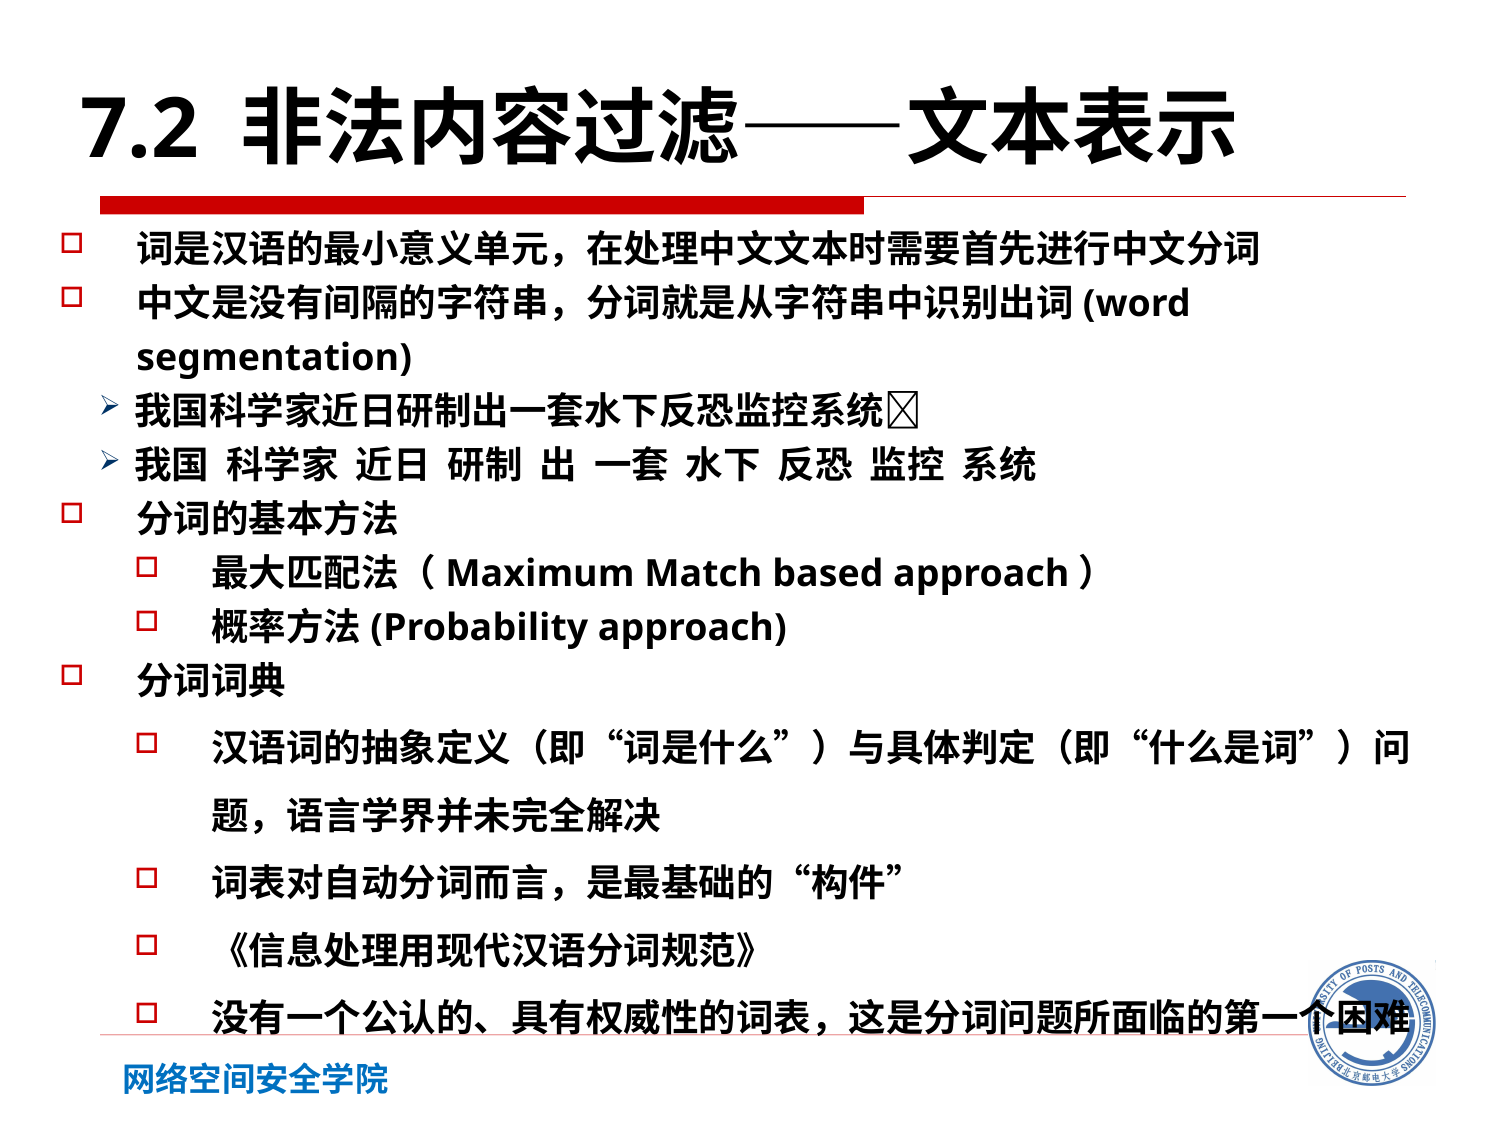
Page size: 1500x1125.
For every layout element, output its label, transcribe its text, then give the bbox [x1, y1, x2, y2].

slide_number [1074, 1024, 1401, 1103]
text_box 词是汉语的最小意义单元，在处理中文文本时需要首先进行中文分词 中文是没有间隔的字符串，分词就是从字符串中识别出词(word segmentation) 我国科学家近日研制出一套水下反恐监控系统􀃎 我国 科学家 近日 研制 出 一套 水下 反恐 监控 系统 分词的基本方法 最大匹配法（Maximum Match based approach） 概率方法(Probability approach) 分词词典 汉语词的抽象定义（即“词是什么”）与具体判定（即“什么是词”）问题，语言学界并未完全解决 词表对自动分词而言，是最基础的“构件” 《信息处理用现代汉语分词规范》 没有一个公认的、具有权威性的词表，这是分词问题所面临的第一个困难 [44, 208, 1469, 846]
picture [1308, 960, 1436, 1086]
text_box 7.2 非法内容过滤——文本表示 [65, 66, 1384, 177]
